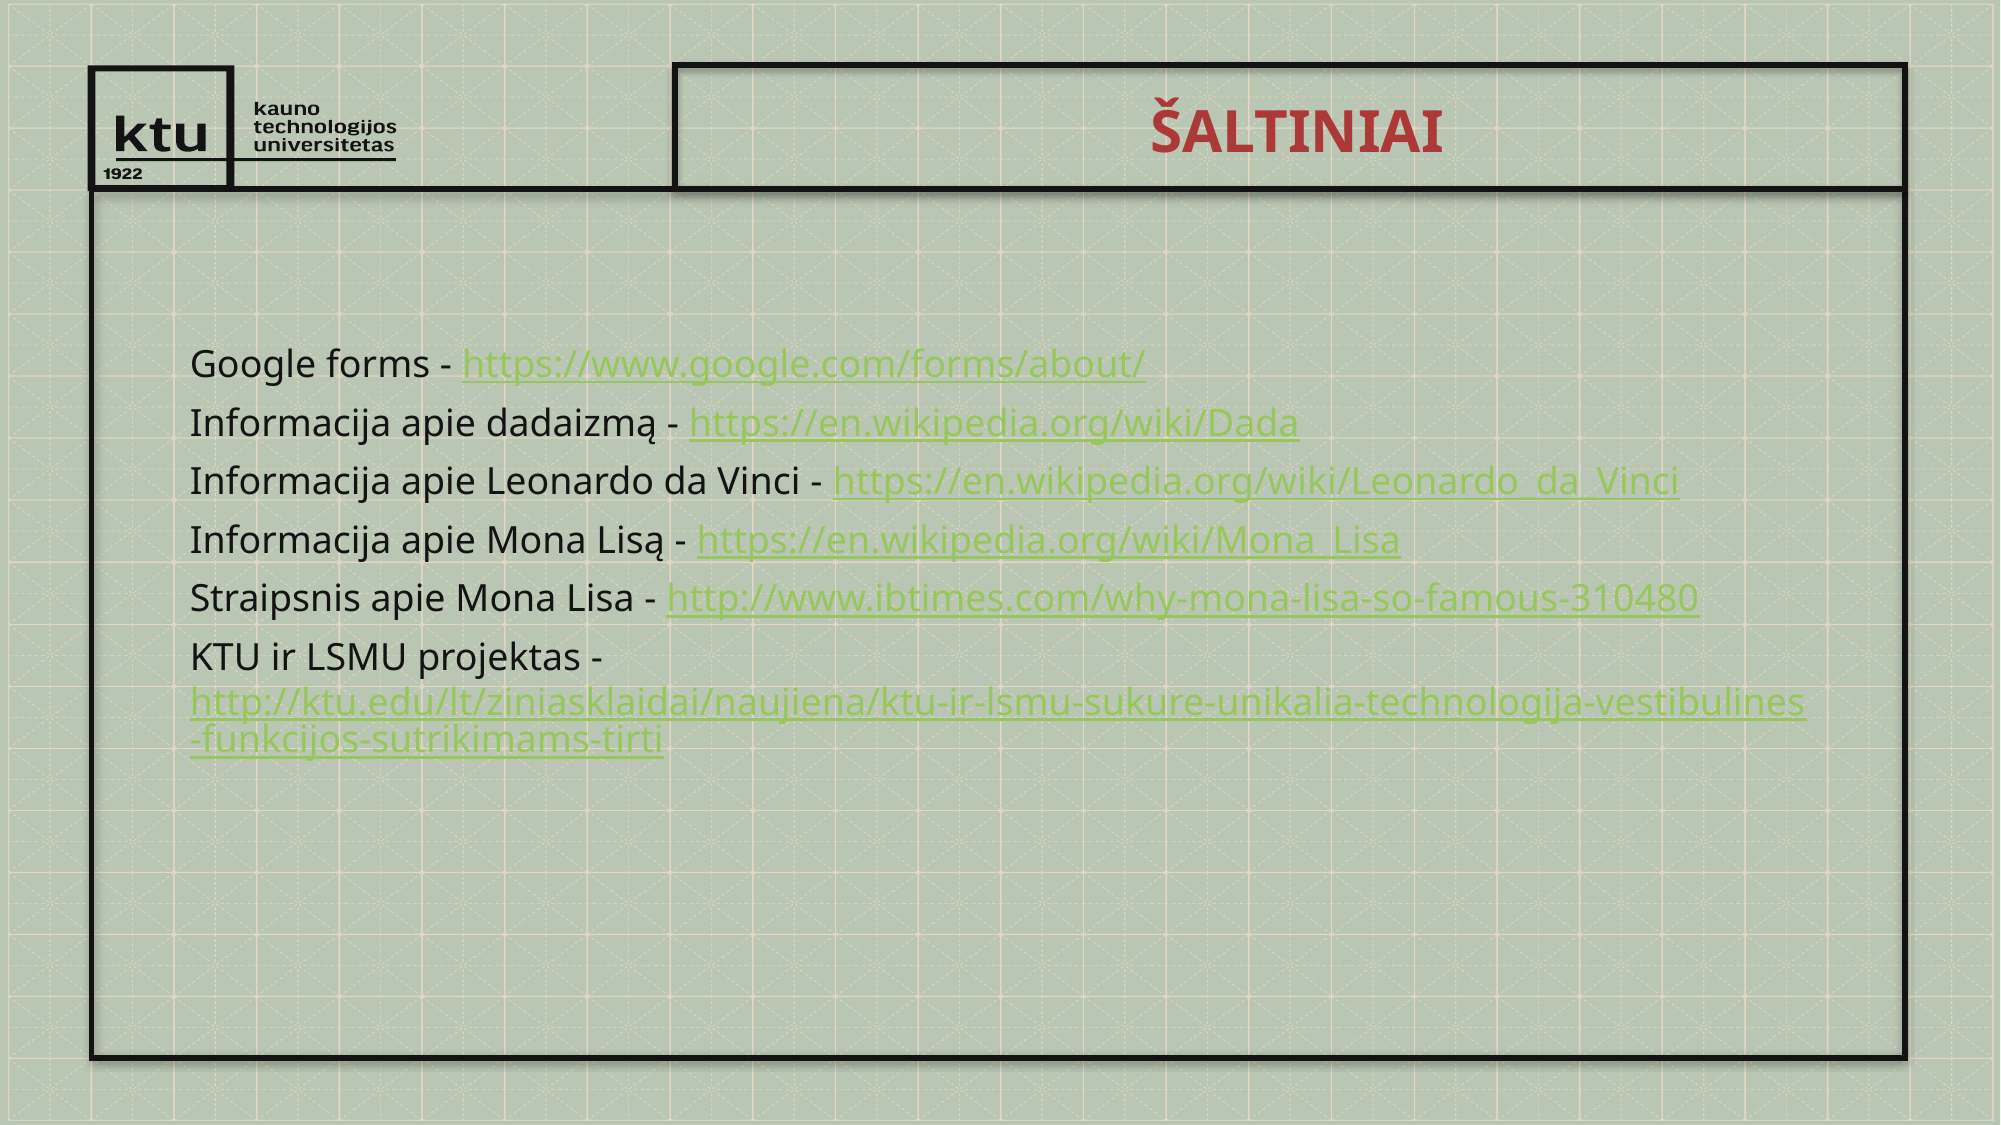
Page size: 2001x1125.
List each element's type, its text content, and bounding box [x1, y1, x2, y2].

title Šaltiniai [705, 86, 1889, 173]
list Google forms - https://www.google.com/forms/about/ Informacija apie dadaizmą - https://en.wikipedia.org/wiki/Dada Informacija apie Leonardo da Vinci - https://en.wikipedia.org/wiki/Leonardo_da_Vinci Informacija apie Mona Lisą - https://en.wikipedia.org/wiki/Mona_Lisa Straipsnis apie Mona Lisa - http://www.ibtimes.com/why-mona-lisa-so-famous-310480 KTU ir LSMU projektas - http://ktu.edu/lt/ziniasklaidai/naujiena/ktu-ir-lsmu-sukure-unikalia-technologija-vestibulines-funkcijos-sutrikimams-tirti [174, 332, 1830, 997]
picture [0, 0, 2001, 1125]
